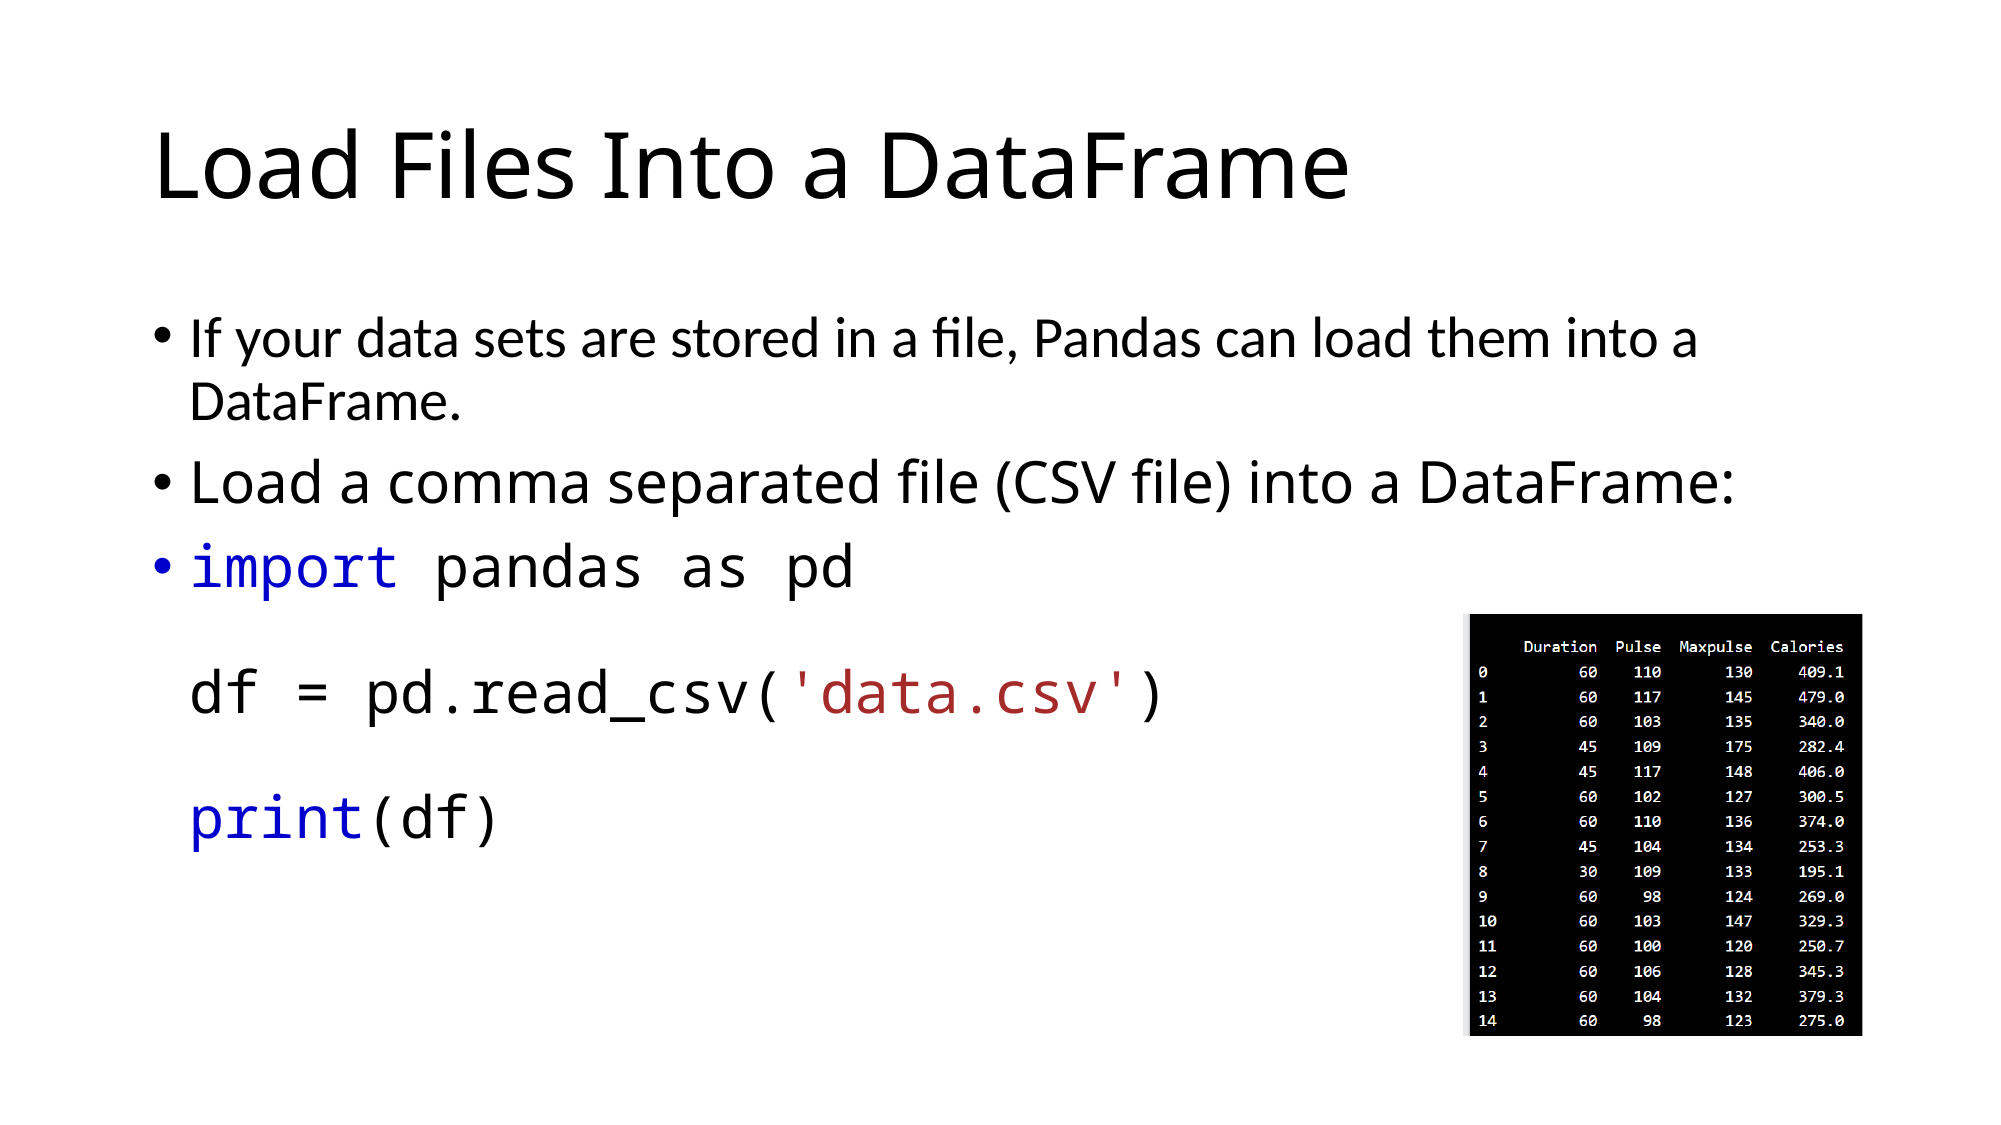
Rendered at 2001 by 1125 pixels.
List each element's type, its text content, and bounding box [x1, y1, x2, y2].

title Load Files Into a DataFrame [137, 59, 1863, 278]
list If your data sets are stored in a file, Pandas can load them into a DataFrame. Load a comma separated file (CSV file) into a DataFrame: import pandas as pd df = pd.read_csv('data.csv') print(df) [137, 299, 1863, 1014]
picture [1462, 614, 1863, 1036]
